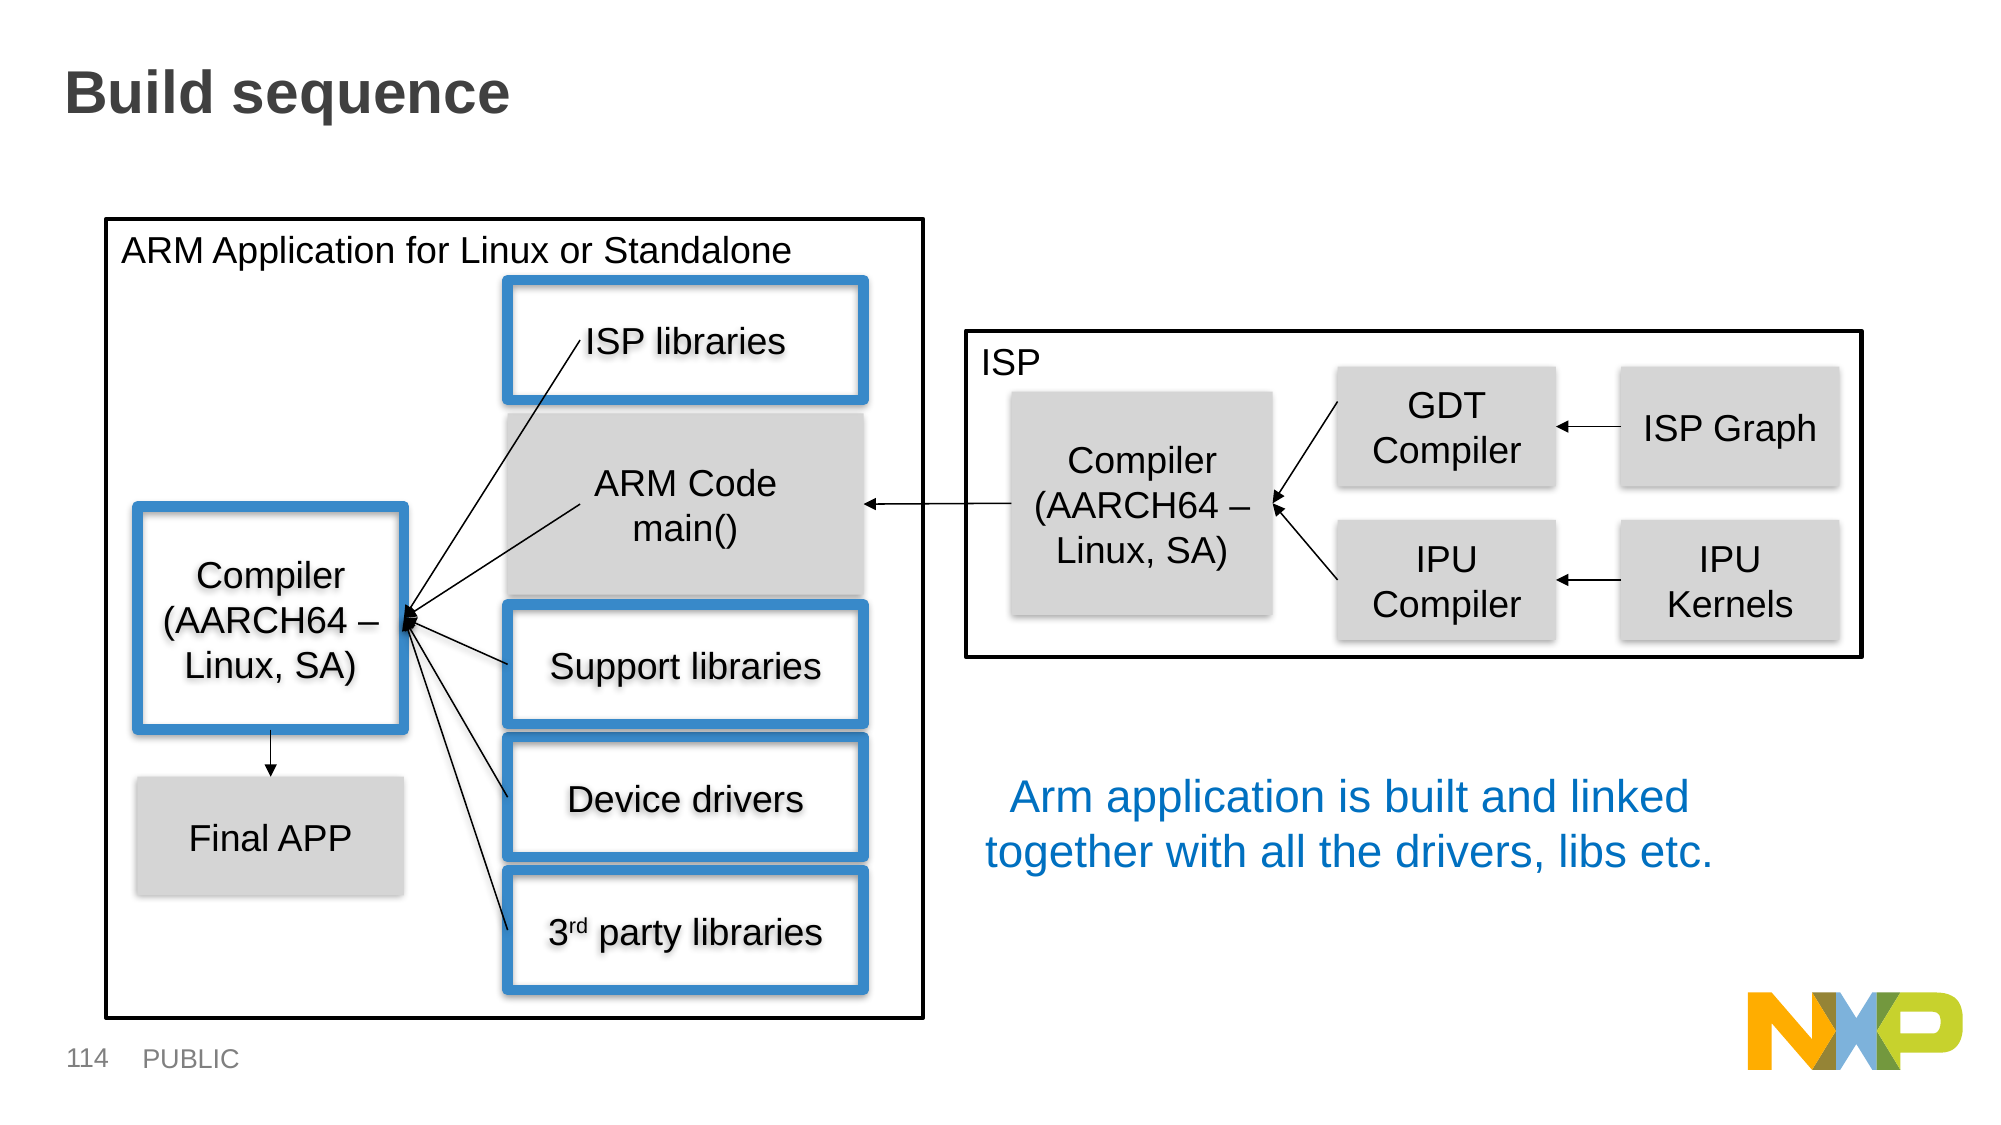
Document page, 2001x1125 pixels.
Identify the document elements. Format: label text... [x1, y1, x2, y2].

text_box Arm application is built and linked together with all the drivers, libs etc. [966, 758, 1734, 899]
text_box ISP Graph [1621, 366, 1840, 487]
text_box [1272, 503, 1338, 581]
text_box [1272, 401, 1338, 503]
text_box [403, 617, 508, 931]
text_box ISP libraries [507, 279, 864, 400]
text_box GDT Compiler [1337, 366, 1556, 487]
text_box 3rd party libraries [507, 869, 864, 991]
title Build sequence [48, 45, 1963, 154]
text_box ISP [964, 329, 1864, 659]
text_box ARM Application for Linux or Standalone [104, 217, 925, 1020]
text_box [403, 339, 581, 619]
text_box Device drivers [513, 736, 864, 858]
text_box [334, 615, 403, 931]
text_box Compiler (AARCH64 – Linux, SA) [1011, 391, 1273, 615]
text_box IPU Kernels [1621, 519, 1840, 640]
text_box Final APP [137, 776, 329, 896]
text_box ARM Code main() [585, 413, 864, 595]
text_box Compiler (AARCH64 – Linux, SA) [137, 506, 398, 730]
text_box Support libraries [514, 604, 864, 725]
text_box IPU Compiler [1337, 519, 1556, 640]
